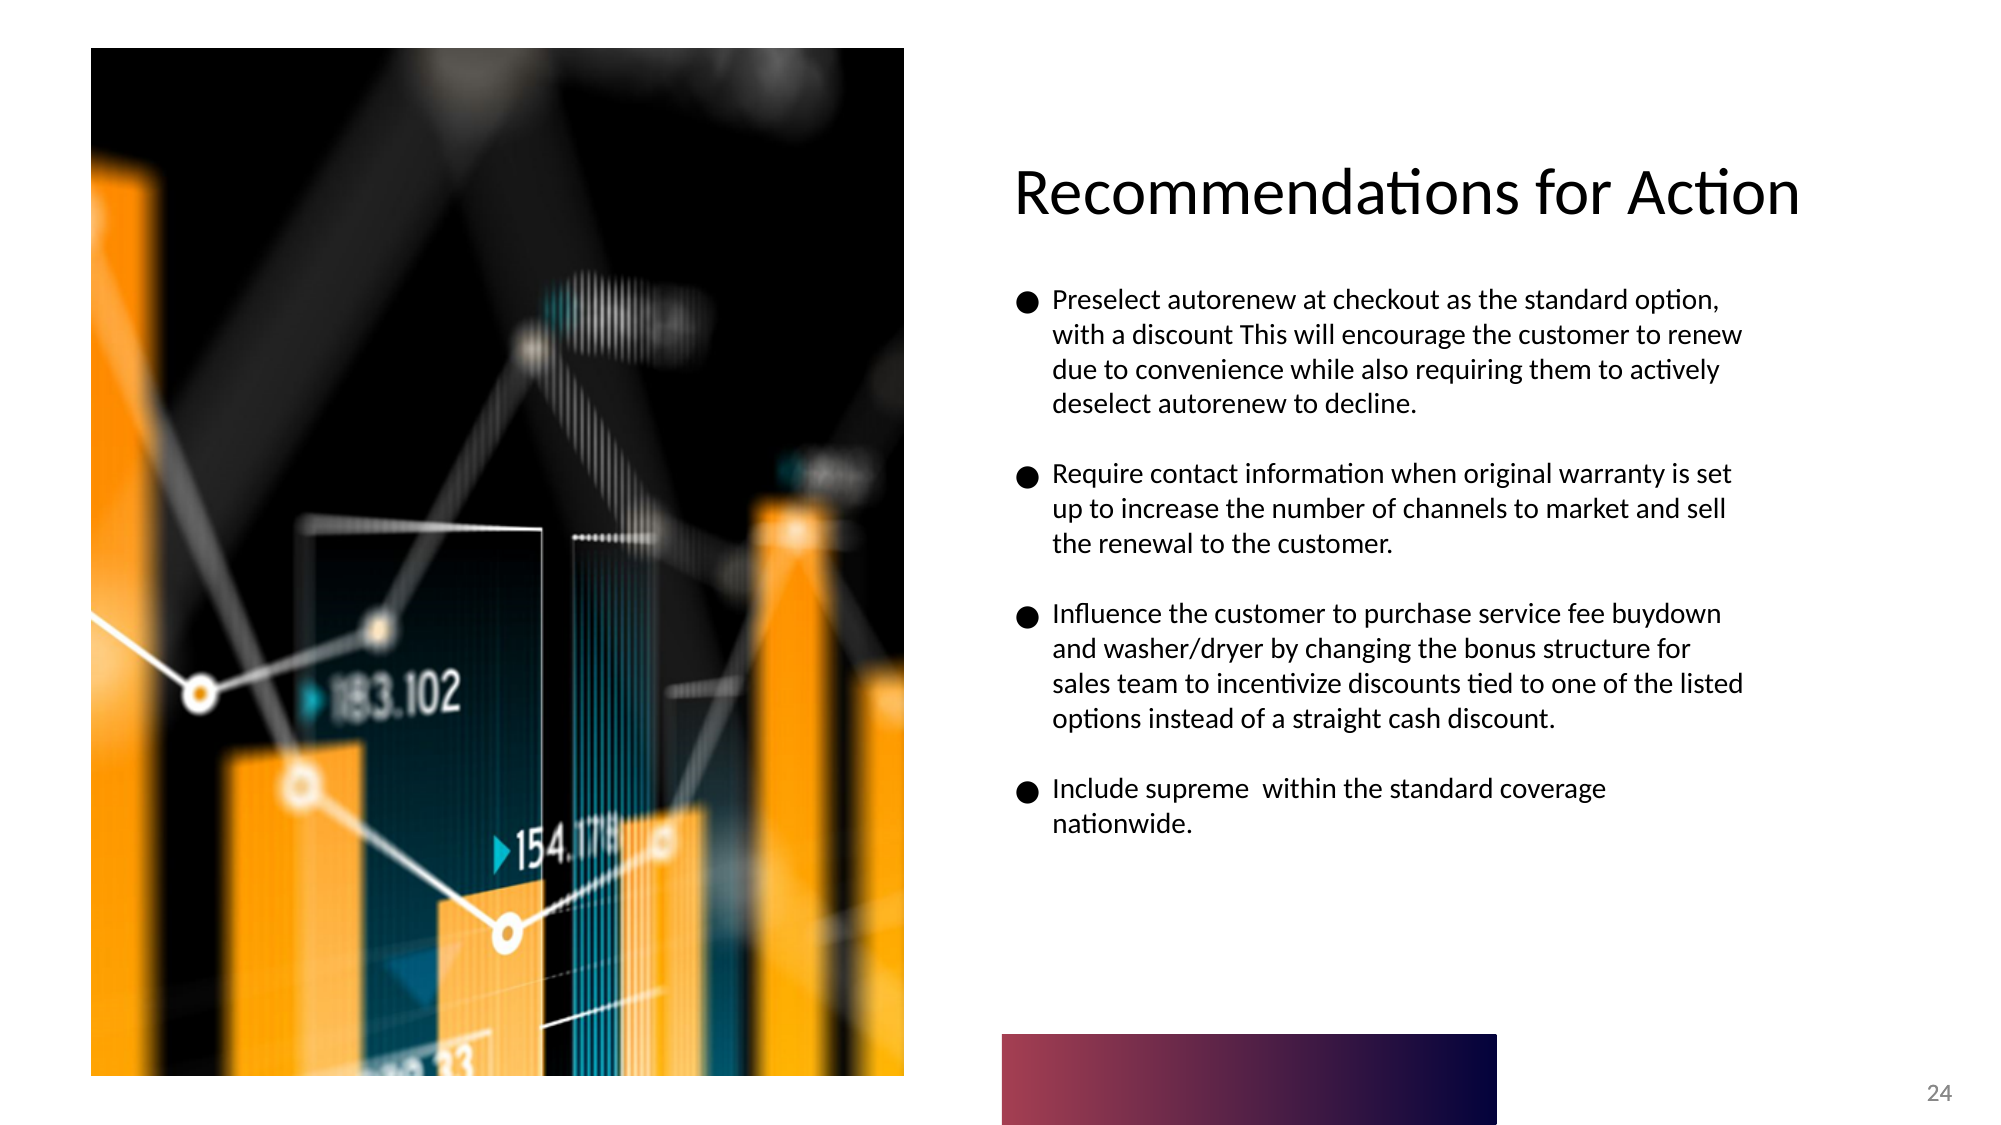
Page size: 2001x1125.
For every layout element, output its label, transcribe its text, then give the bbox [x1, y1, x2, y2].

picture [0, 0, 904, 1125]
slide_number 24 [1894, 1061, 1968, 1121]
list Preselect autorenew at checkout as the standard option, with a discount This will encourage the customer to renew due to convenience while also requiring them to actively deselect autorenew to decline. Require contact information when original warranty is set up to increase the number of channels to market and sell the renewal to the customer. Influence the customer to purchase service fee buydown and washer/dryer by changing the bonus structure for sales team to incentivize discounts tied to one of the listed options instead of a straight cash discount. Include supreme within the standard coverage nationwide. [999, 272, 1763, 637]
title Recommendations for Action [999, 100, 1968, 246]
